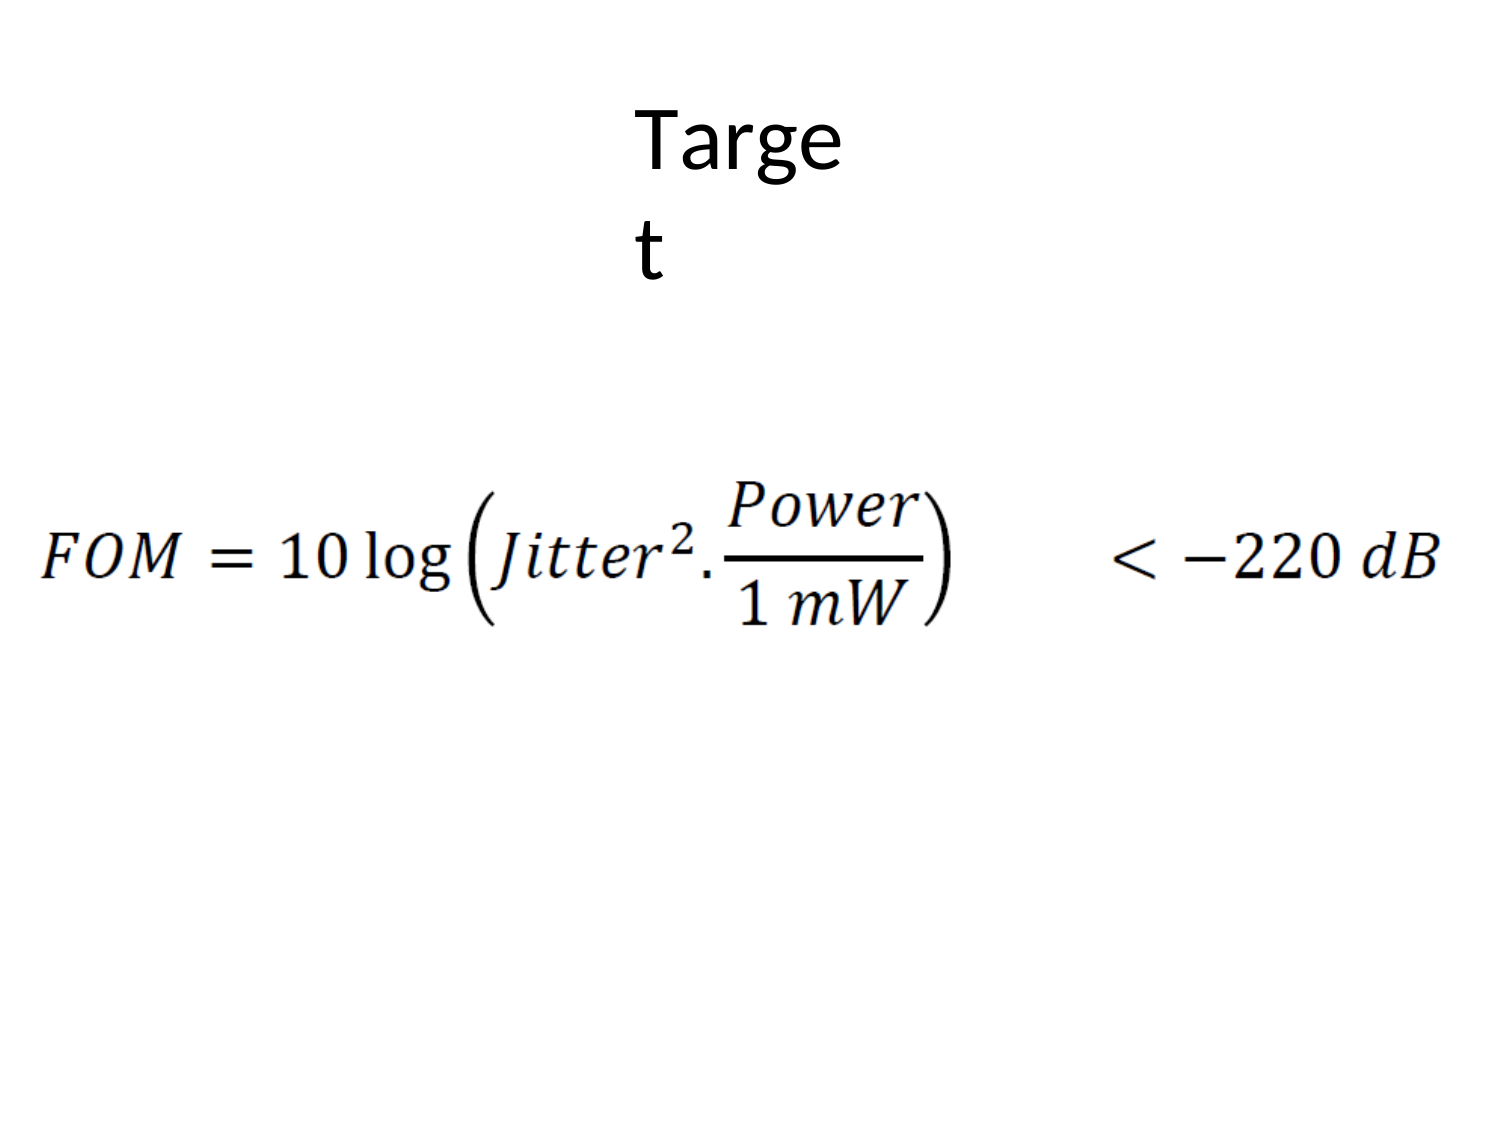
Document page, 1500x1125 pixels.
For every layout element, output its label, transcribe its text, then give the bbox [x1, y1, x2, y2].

picture [0, 405, 1500, 719]
title Target [632, 75, 868, 298]
